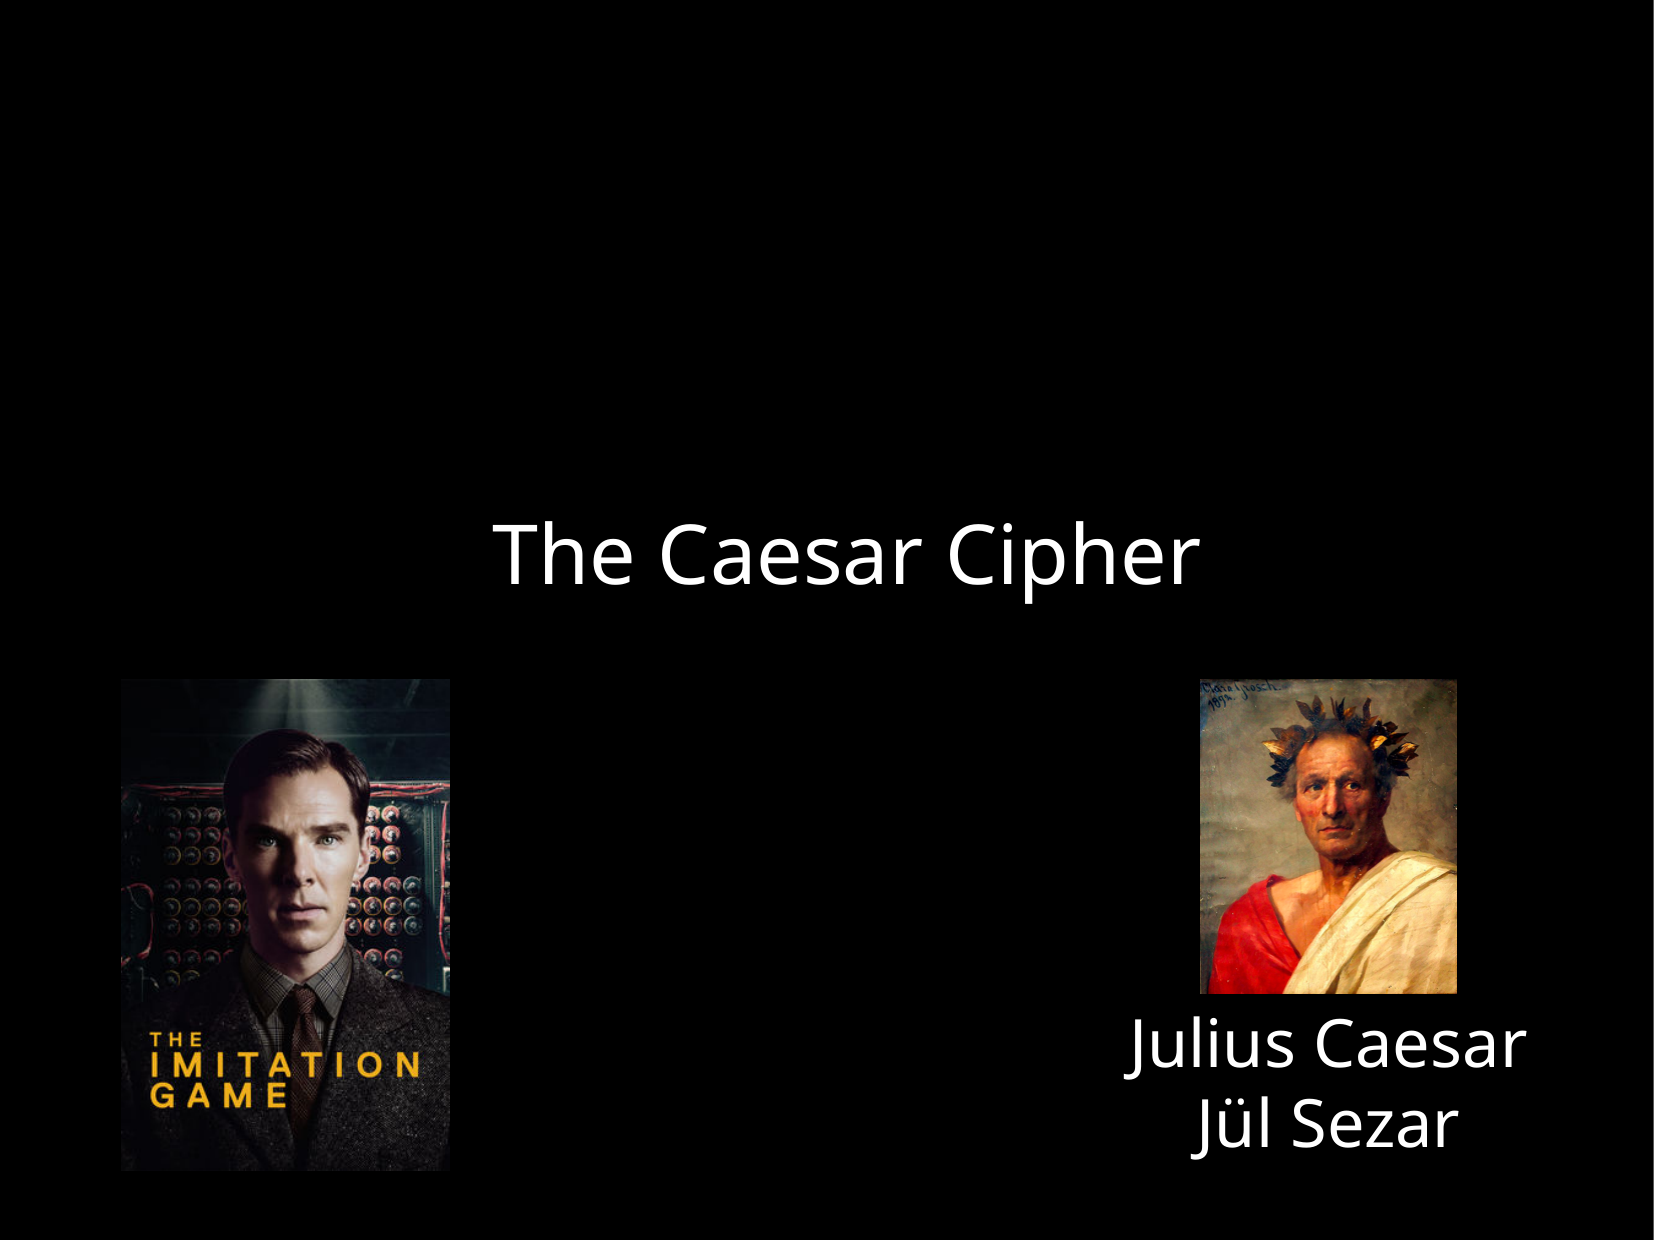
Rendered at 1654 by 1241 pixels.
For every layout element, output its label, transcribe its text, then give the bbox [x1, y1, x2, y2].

picture [1200, 678, 1458, 995]
picture [121, 678, 450, 1172]
text_box The Caesar Cipher [0, 494, 1654, 609]
text_box Julius Caesar Jül Sezar [1114, 993, 1543, 1169]
